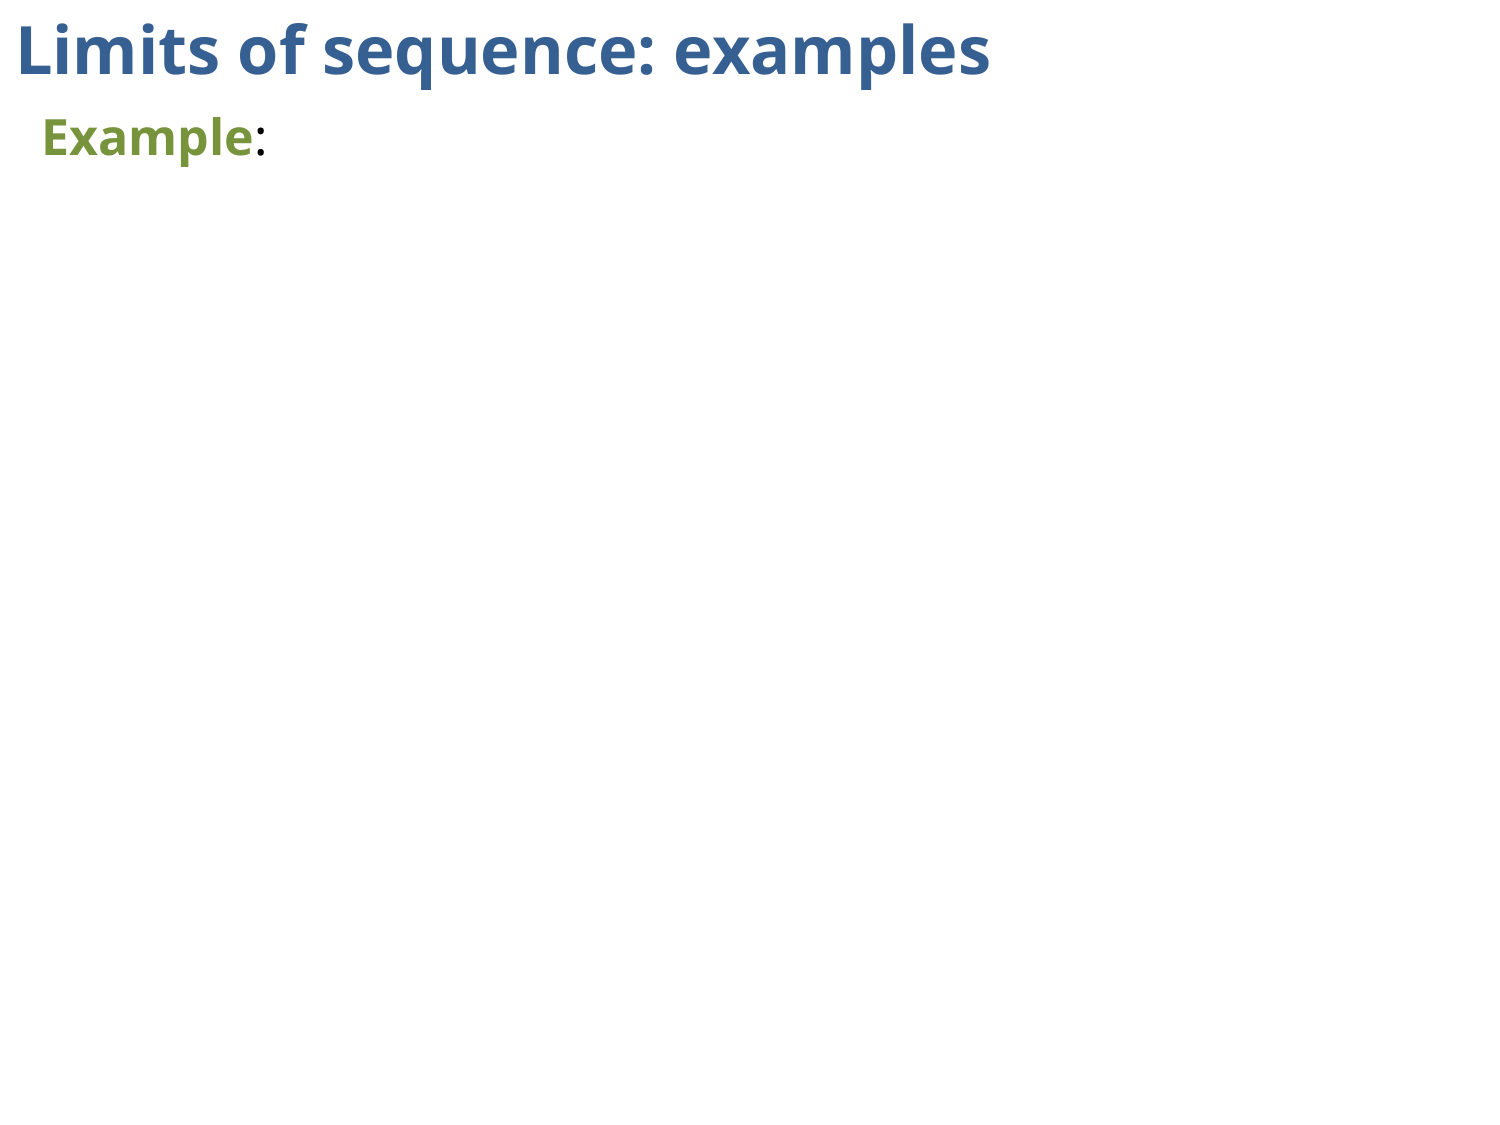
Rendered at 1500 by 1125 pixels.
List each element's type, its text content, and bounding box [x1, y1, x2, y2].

title Limits of sequence: examples [0, 0, 1500, 102]
